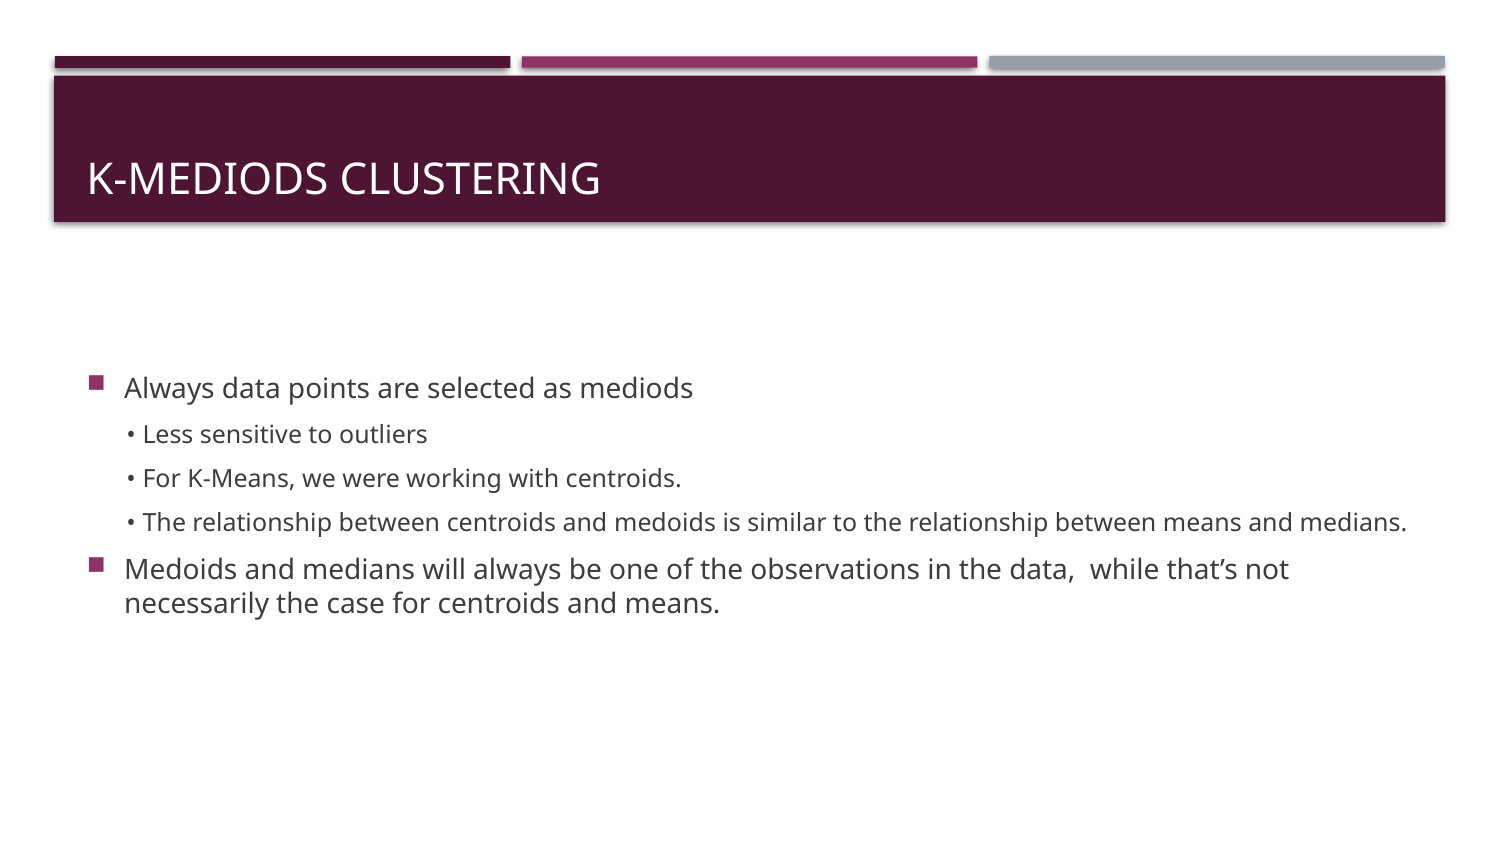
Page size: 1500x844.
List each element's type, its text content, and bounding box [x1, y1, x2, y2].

list Always data points are selected as mediods • Less sensitive to outliers • For K-Means, we were working with centroids. • The relationship between centroids and medoids is similar to the relationship between means and medians. Medoids and medians will always be one of the observations in the data, while that’s not necessarily the case for centroids and means. [71, 268, 1429, 721]
title K-mediods Clustering [71, 86, 1429, 212]
